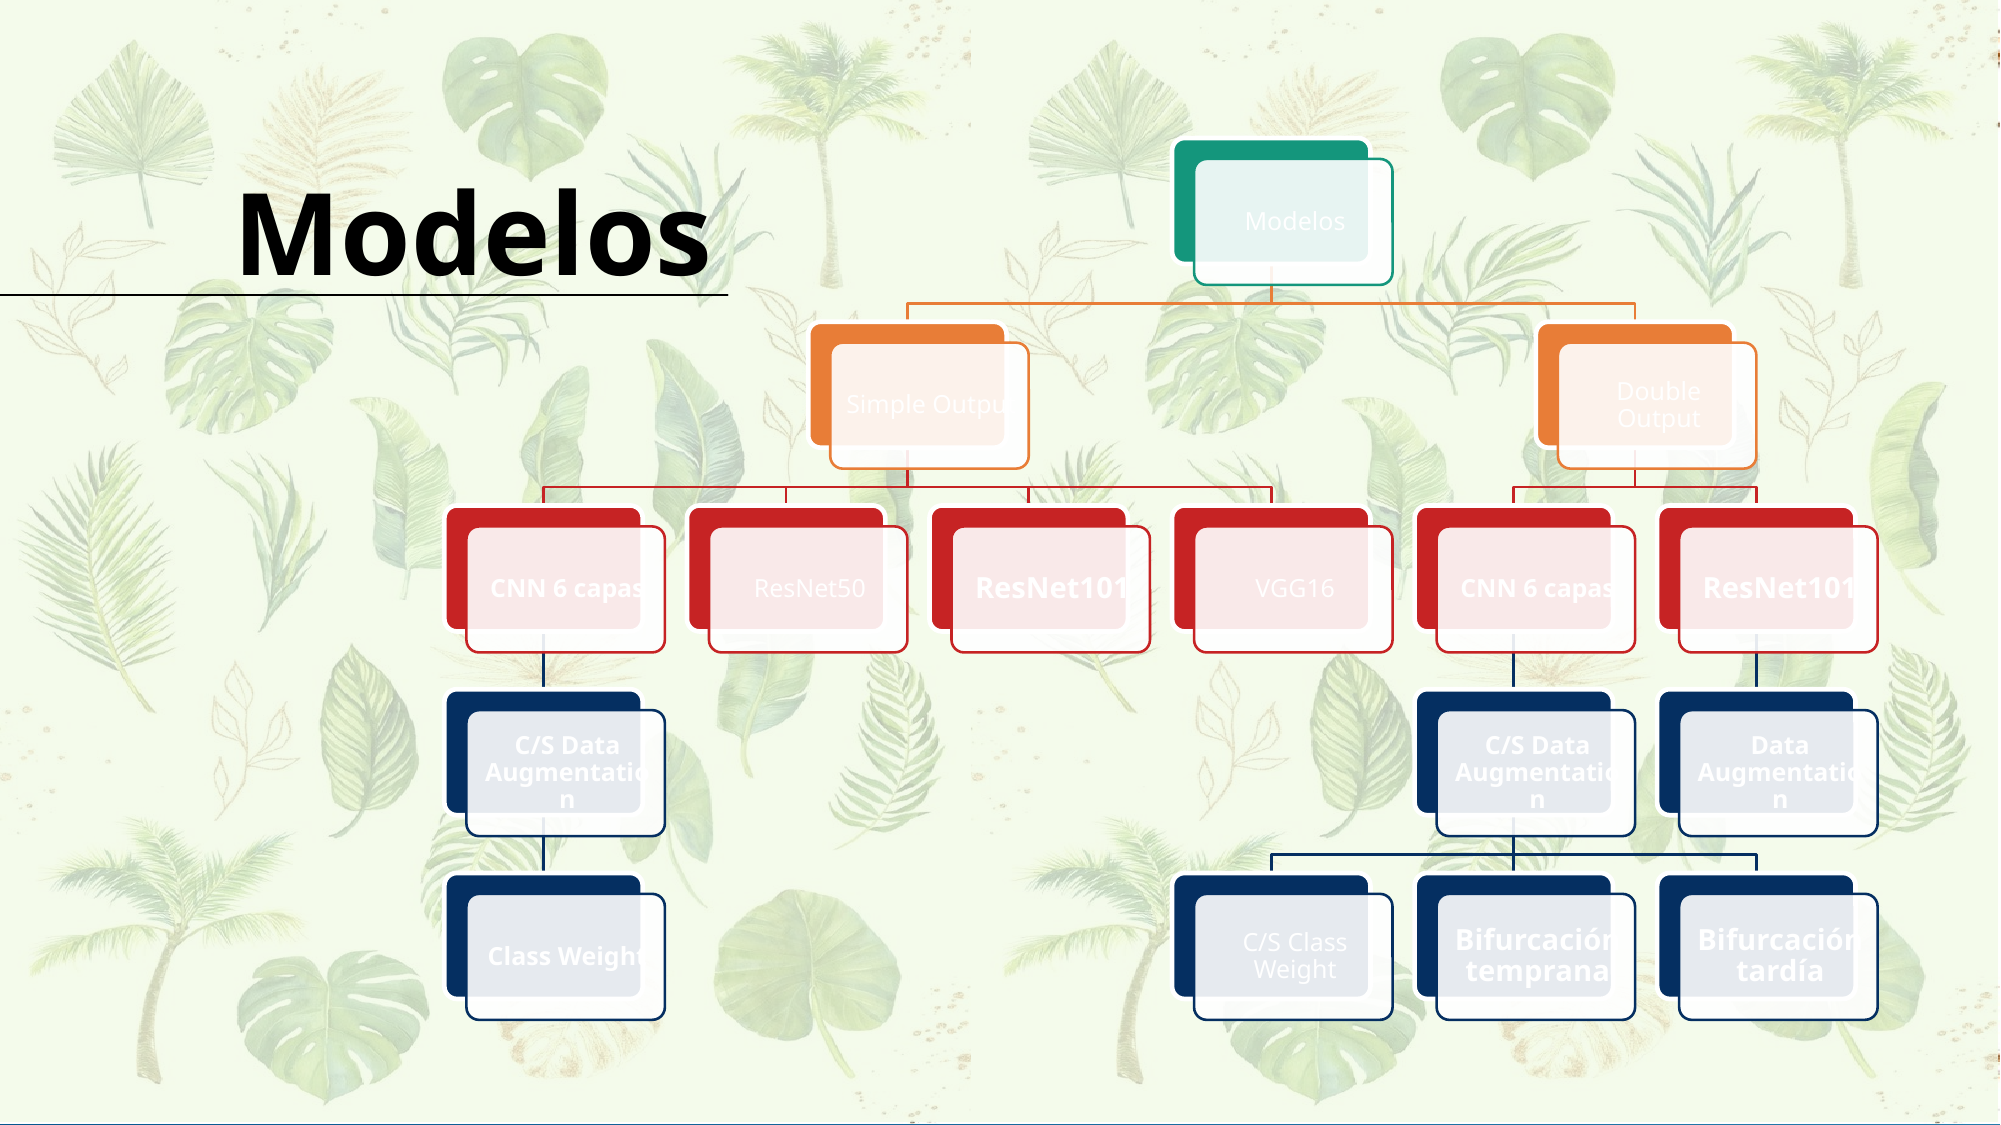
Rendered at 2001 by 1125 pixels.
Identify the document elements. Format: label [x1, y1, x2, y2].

picture [0, 0, 2000, 1124]
text_box [401, 137, 1921, 1021]
